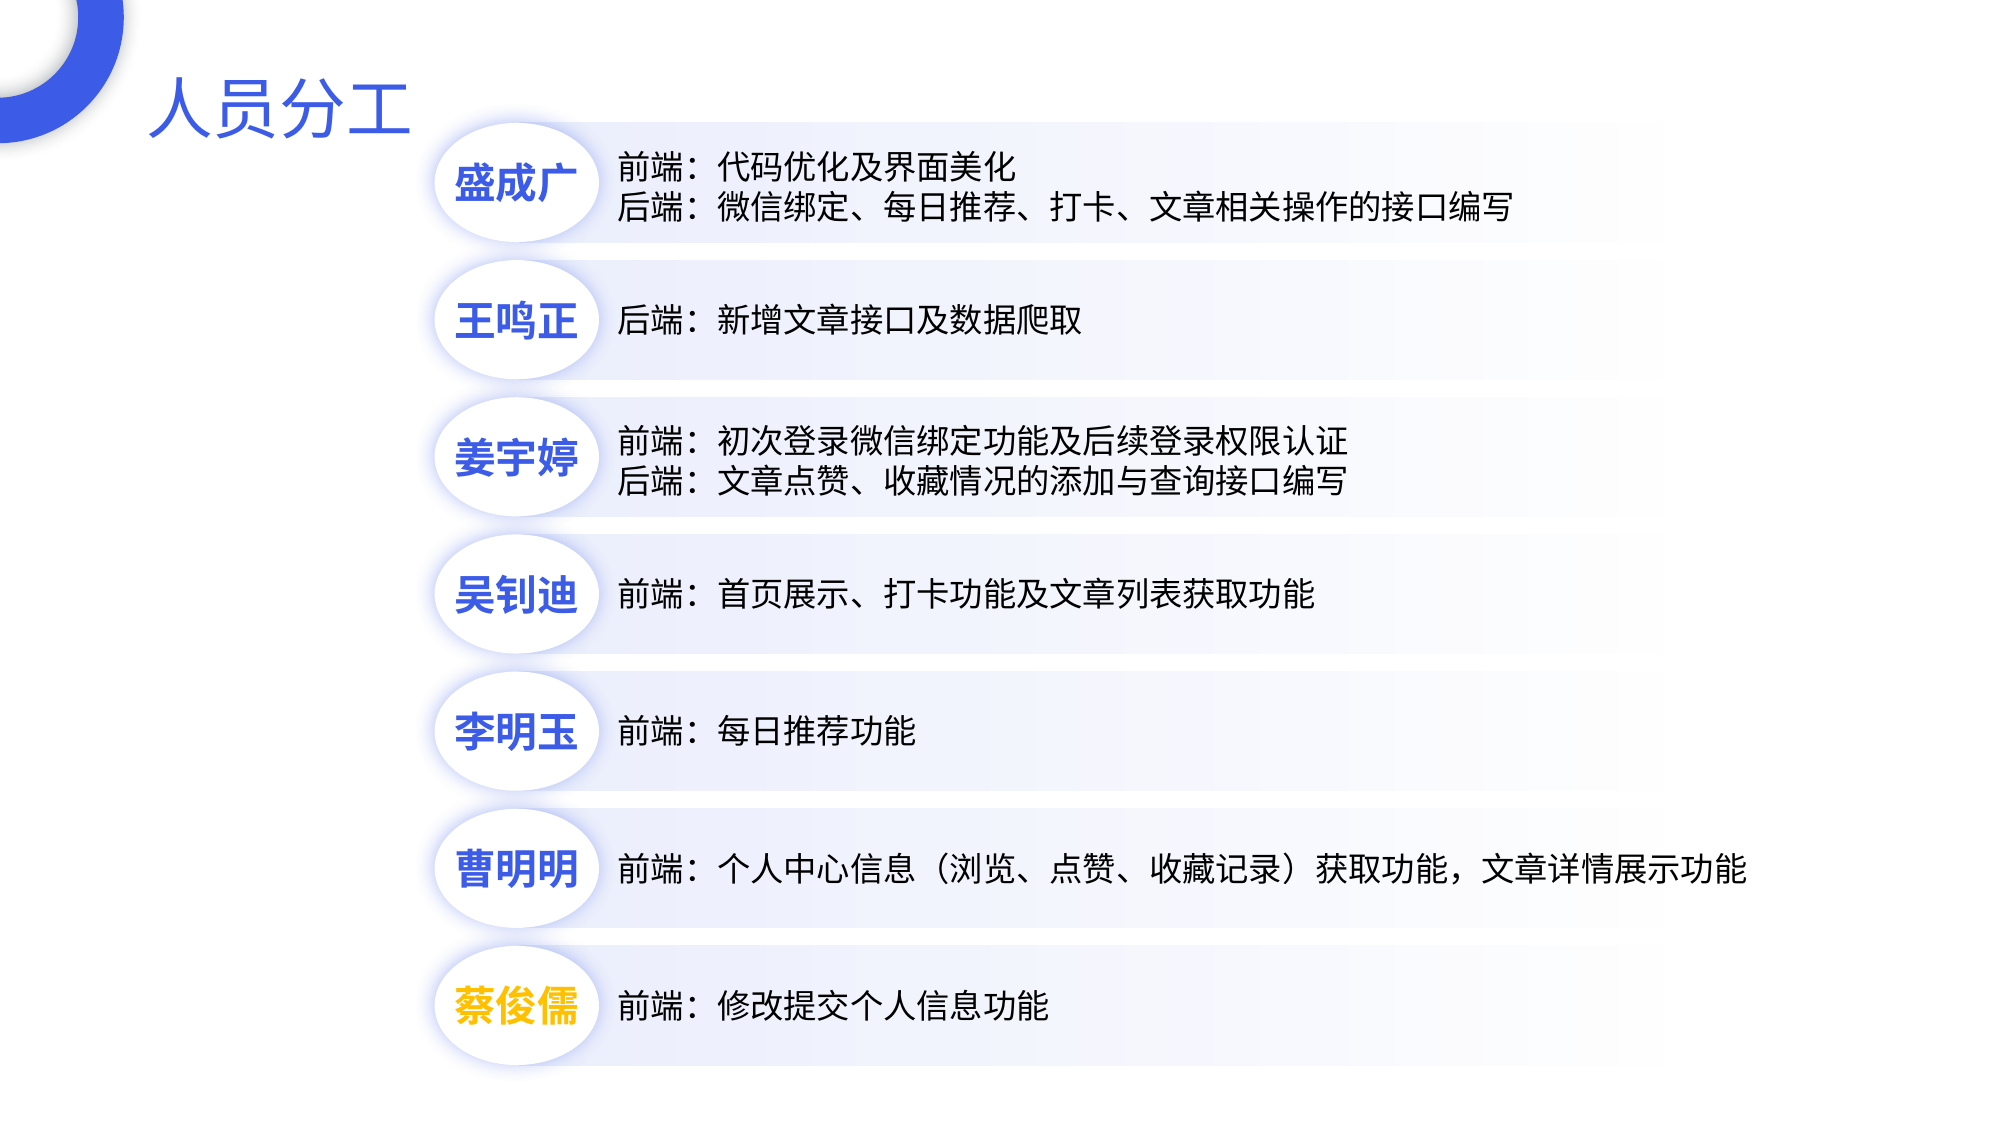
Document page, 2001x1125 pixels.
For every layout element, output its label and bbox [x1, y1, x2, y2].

text_box [434, 671, 1850, 791]
text_box [434, 122, 1691, 243]
text_box [0, 0, 825, 156]
text_box [434, 945, 1850, 1066]
text_box [434, 260, 1850, 380]
text_box [434, 397, 1691, 517]
text_box [434, 534, 1850, 654]
text_box [434, 808, 1850, 928]
